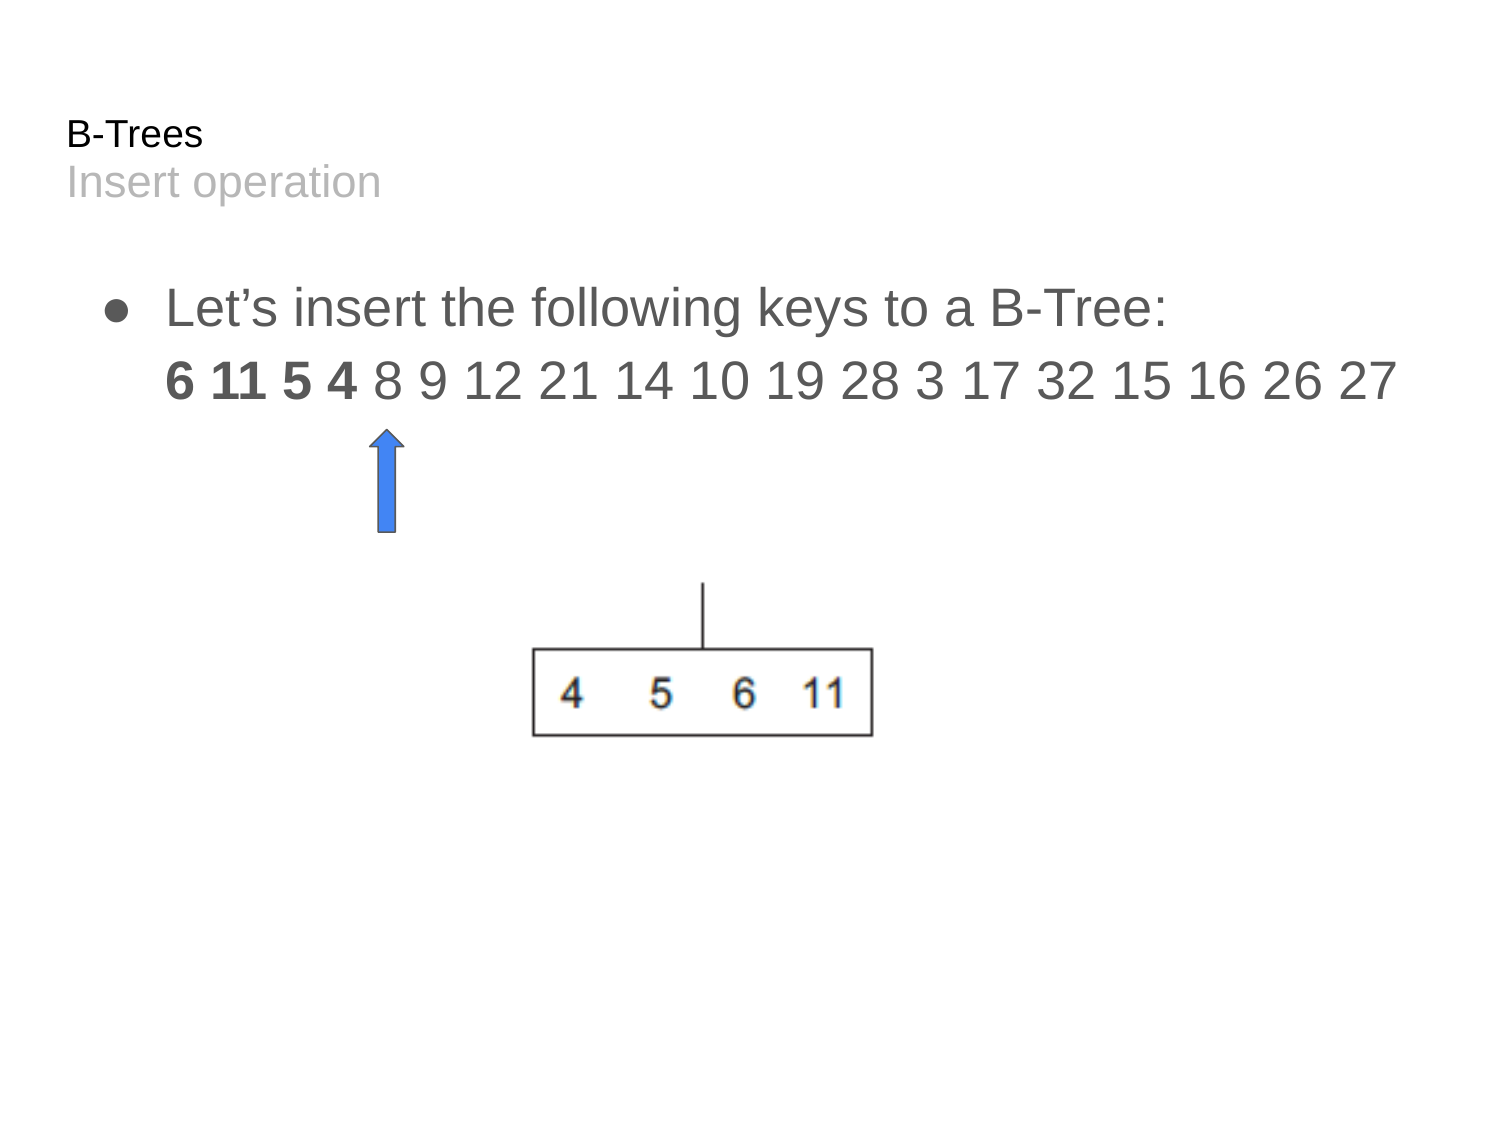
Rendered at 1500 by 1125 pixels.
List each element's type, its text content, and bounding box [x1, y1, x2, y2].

picture [494, 547, 900, 787]
list Let’s insert the following keys to a B-Tree: 6 11 5 4 8 9 12 21 14 10 19 28 3 17 32 15 16 26 27 [75, 262, 1425, 451]
text_box [369, 429, 404, 533]
title B-Trees Insert operation [51, 97, 1449, 223]
